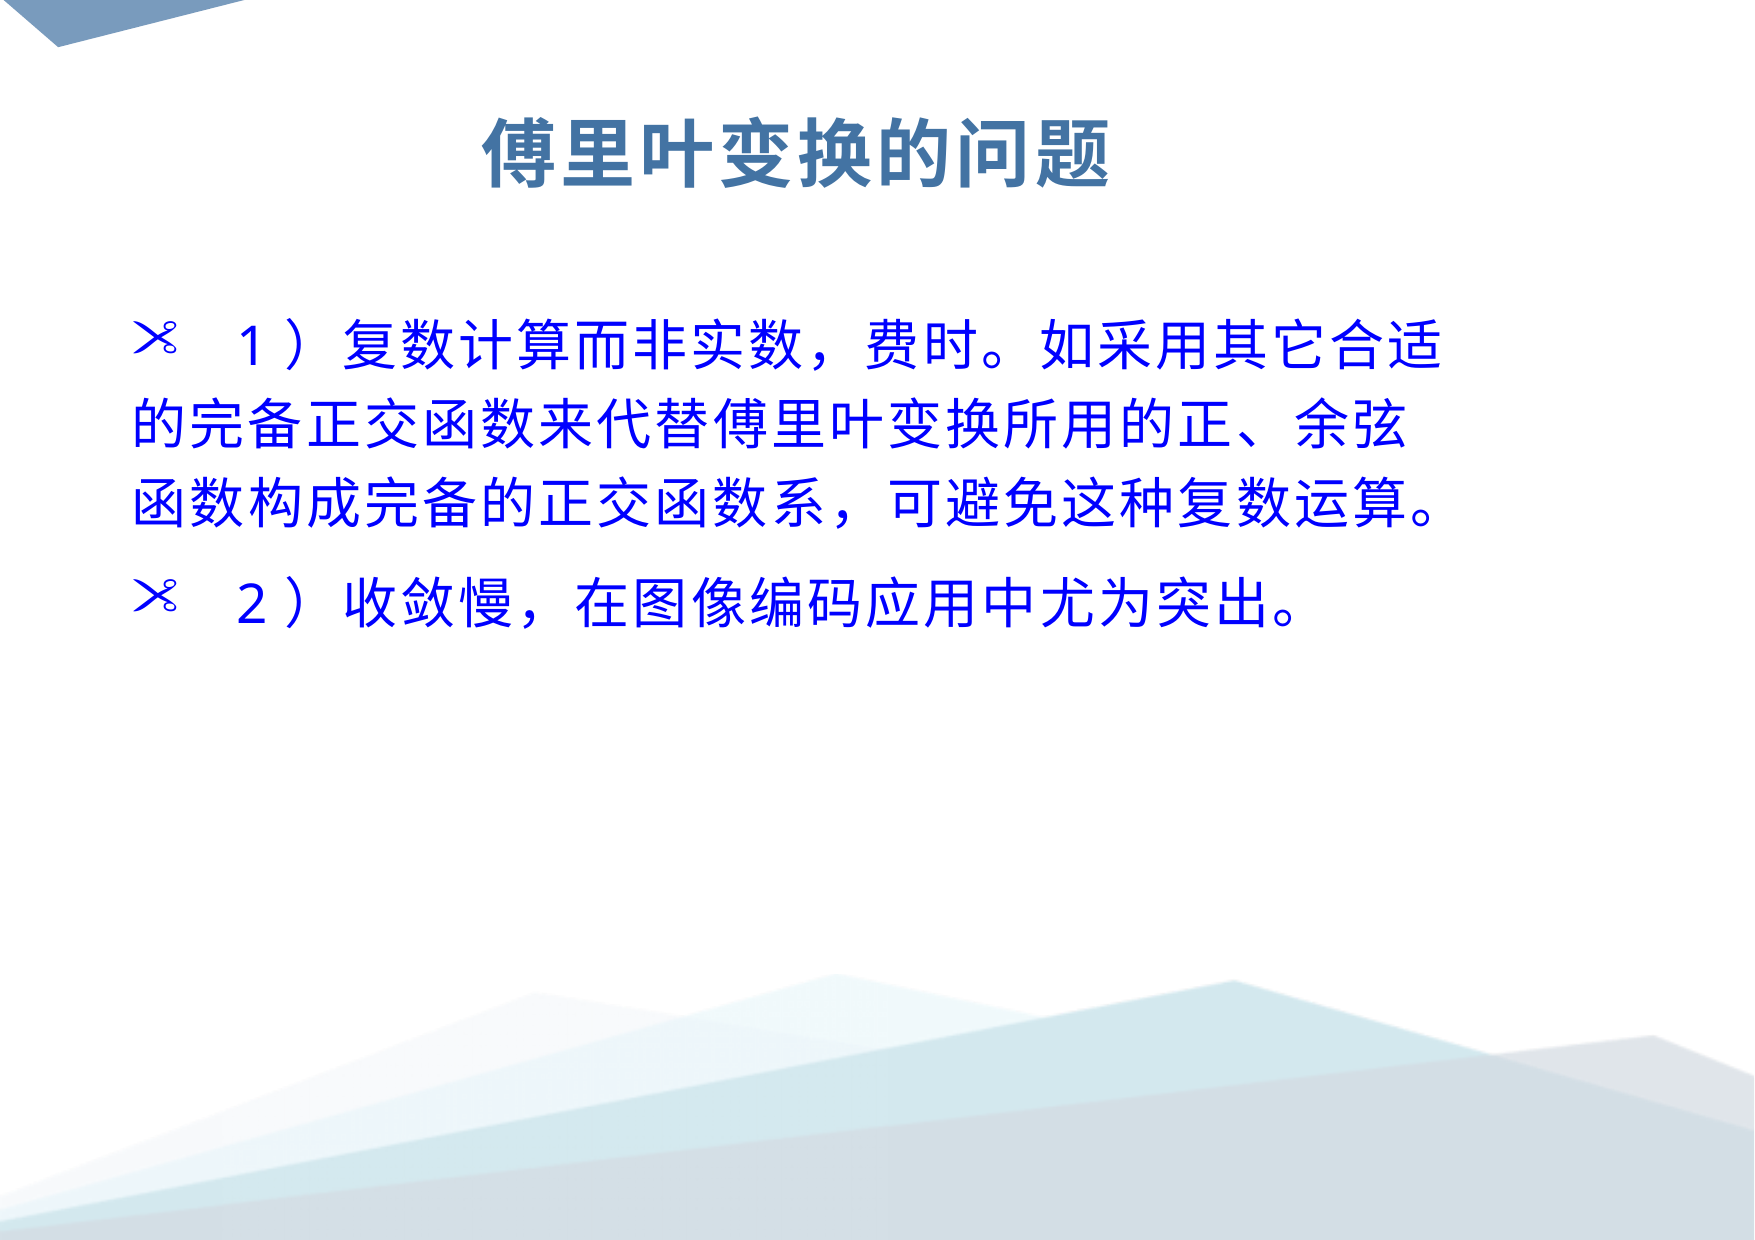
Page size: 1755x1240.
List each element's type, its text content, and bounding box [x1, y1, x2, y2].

text_box [3, 0, 245, 48]
title 傅里叶变换的问题 [464, 82, 1253, 251]
list 1）复数计算而非实数，费时。如采用其它合适的完备正交函数来代替傅里叶变换所用的正、余弦函数构成完备的正交函数系，可避免这种复数运算。 2）收敛慢，在图像编码应用中尤为突出。 [115, 296, 1469, 933]
picture [0, 974, 1755, 1240]
